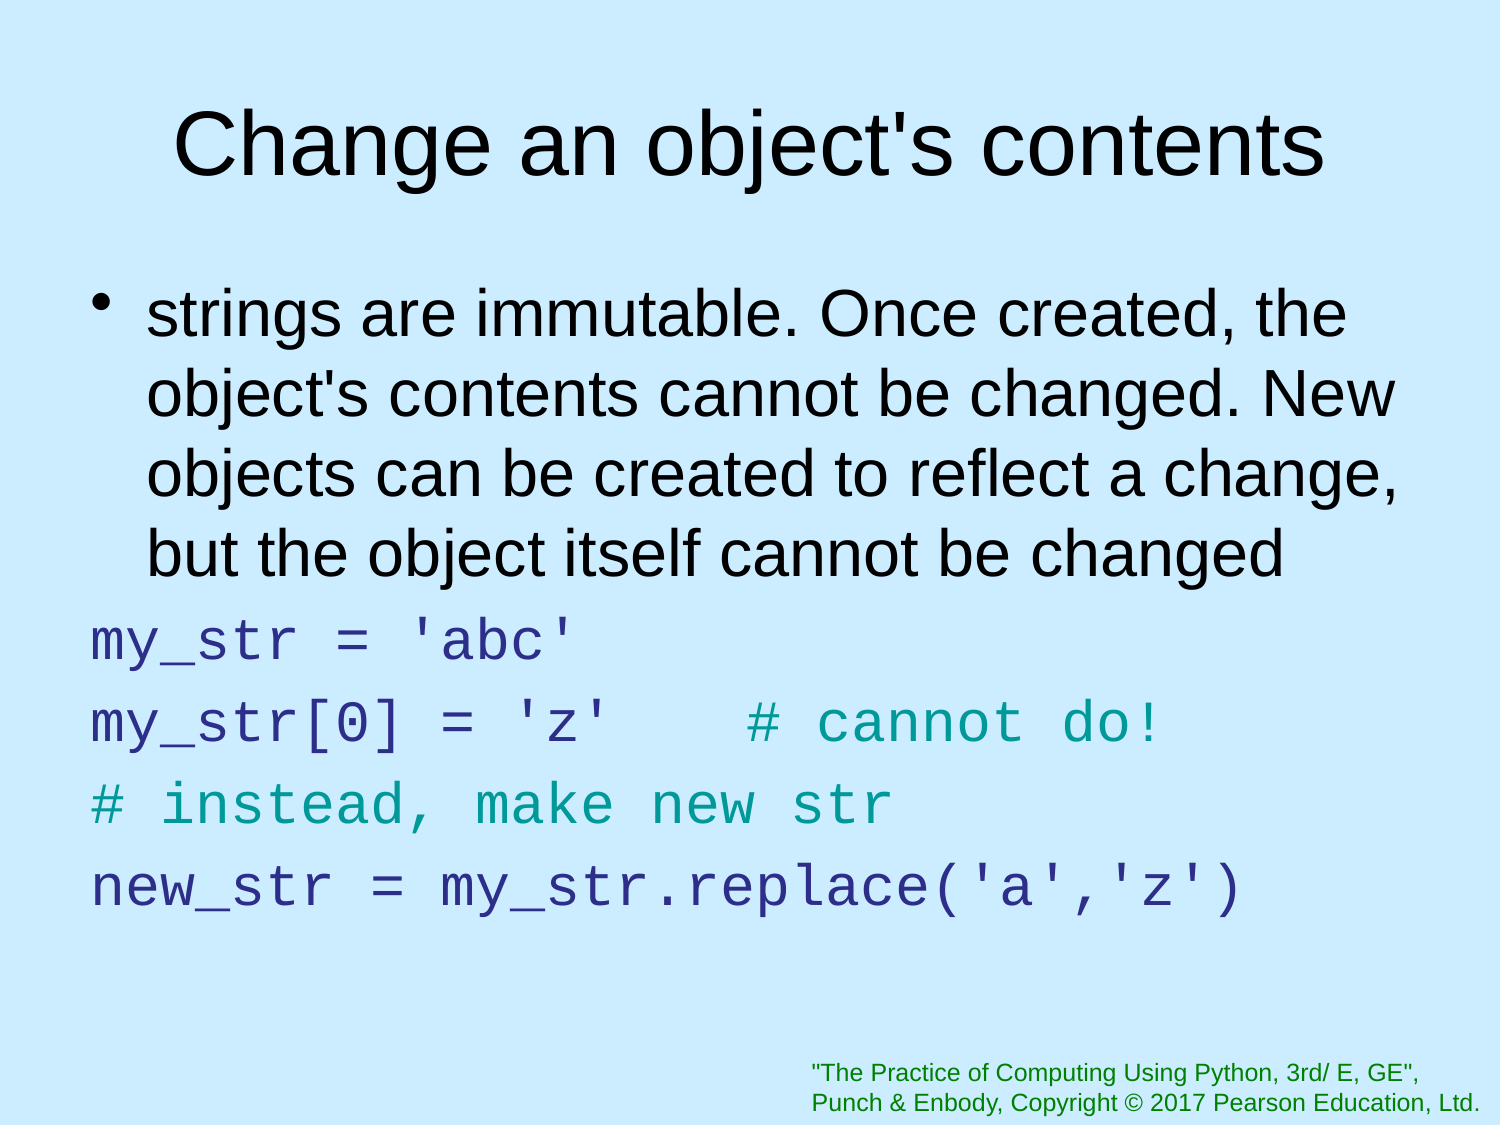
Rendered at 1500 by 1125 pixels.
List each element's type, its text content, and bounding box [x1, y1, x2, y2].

list strings are immutable. Once created, the object's contents cannot be changed. New objects can be created to reflect a change, but the object itself cannot be changed my_str = 'abc' my_str[0] = 'z' # cannot do! # instead, make new str new_str = my_str.replace('a','z') [75, 262, 1425, 1005]
title Change an object's contents [75, 45, 1425, 233]
